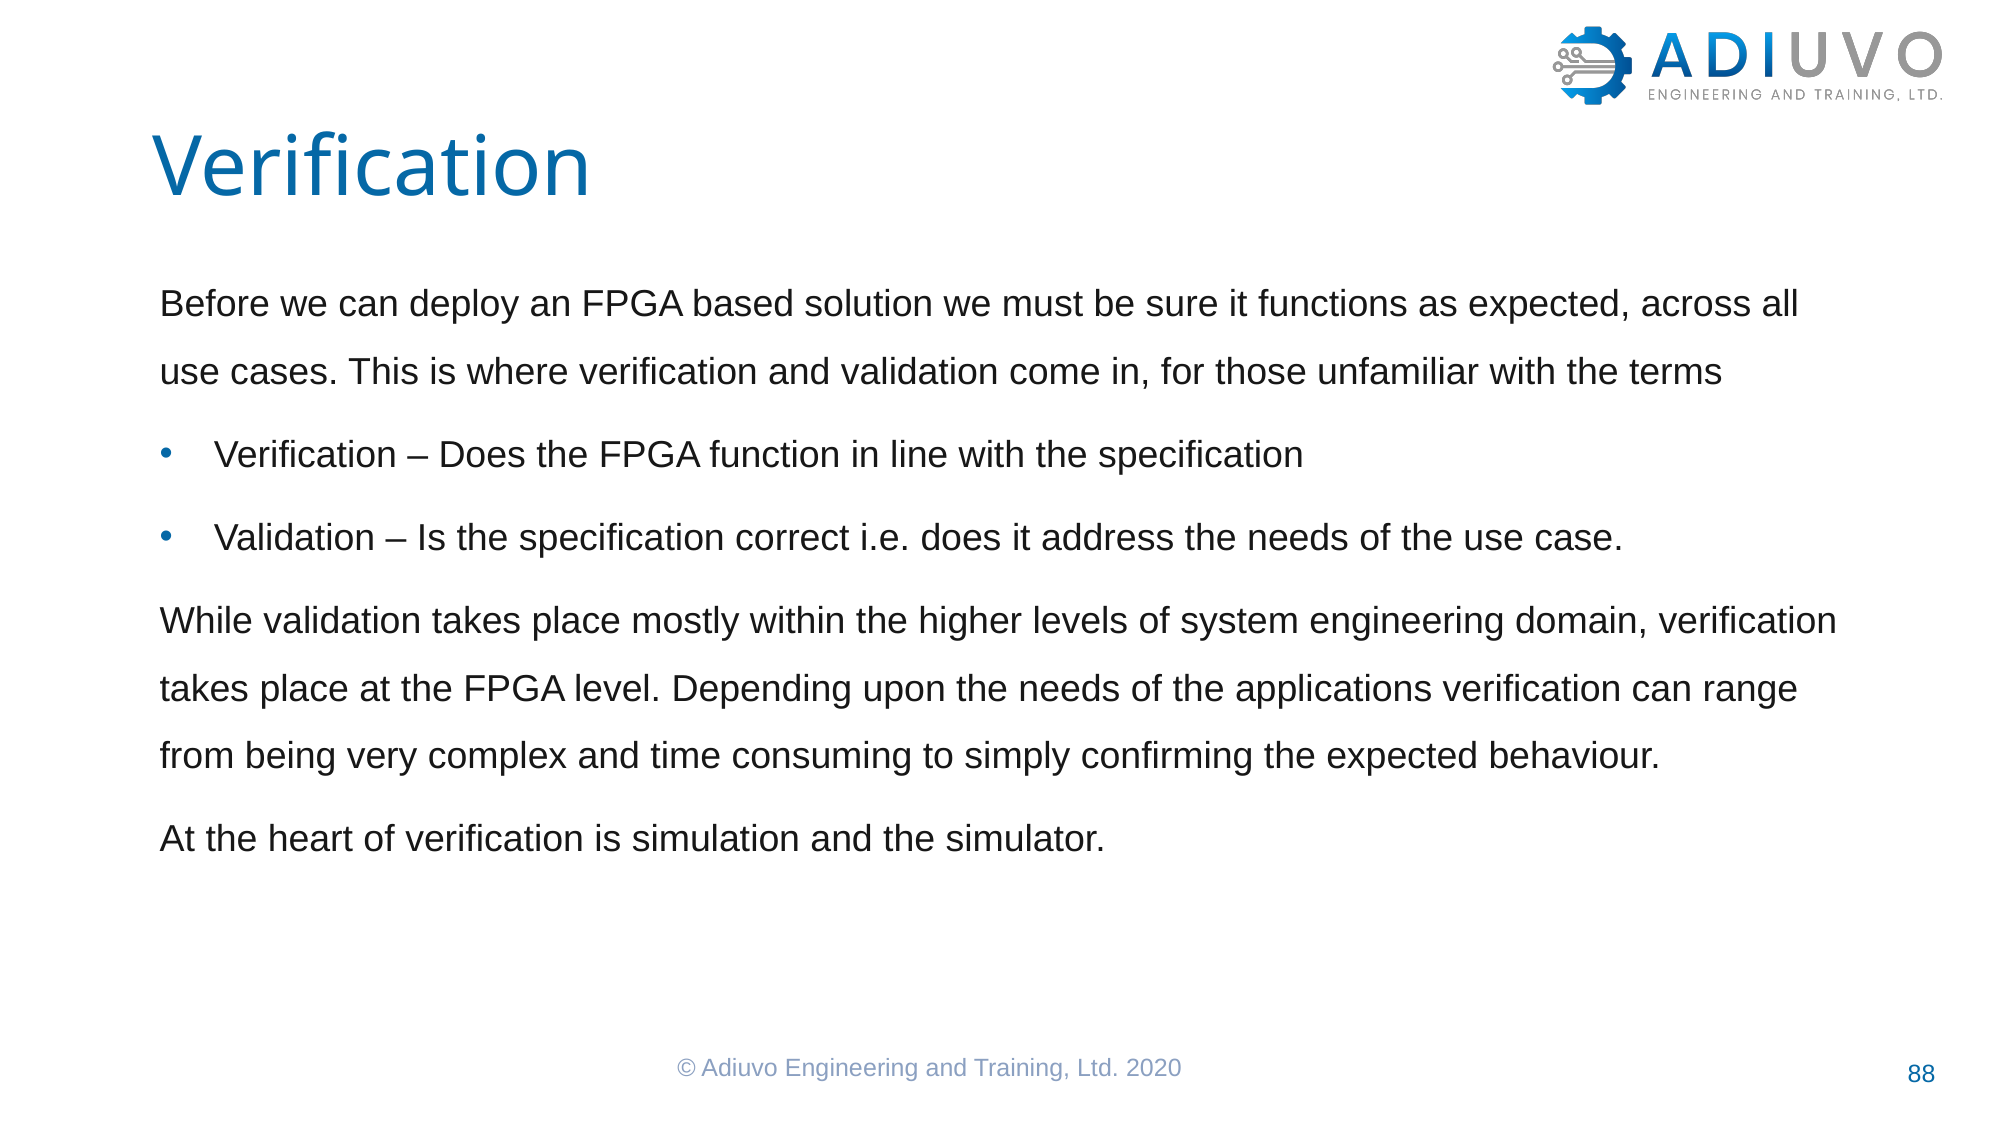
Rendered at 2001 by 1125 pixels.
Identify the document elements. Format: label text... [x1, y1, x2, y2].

picture [1549, 15, 1949, 119]
title Verification [137, 59, 1863, 278]
slide_number 88 [1500, 1042, 1951, 1103]
list Before we can deploy an FPGA based solution we must be sure it functions as expected, across all use cases. This is where verification and validation come in, for those unfamiliar with the terms Verification – Does the FPGA function in line with the specification Validation – Is the specification correct i.e. does it address the needs of the use case. While validation takes place mostly within the higher levels of system engineering domain, verification takes place at the FPGA level. Depending upon the needs of the applications verification can range from being very complex and time consuming to simply confirming the expected behaviour. At the heart of verification is simulation and the simulator. [144, 249, 1870, 964]
footer © Adiuvo Engineering and Training, Ltd. 2020 [662, 1036, 1338, 1097]
